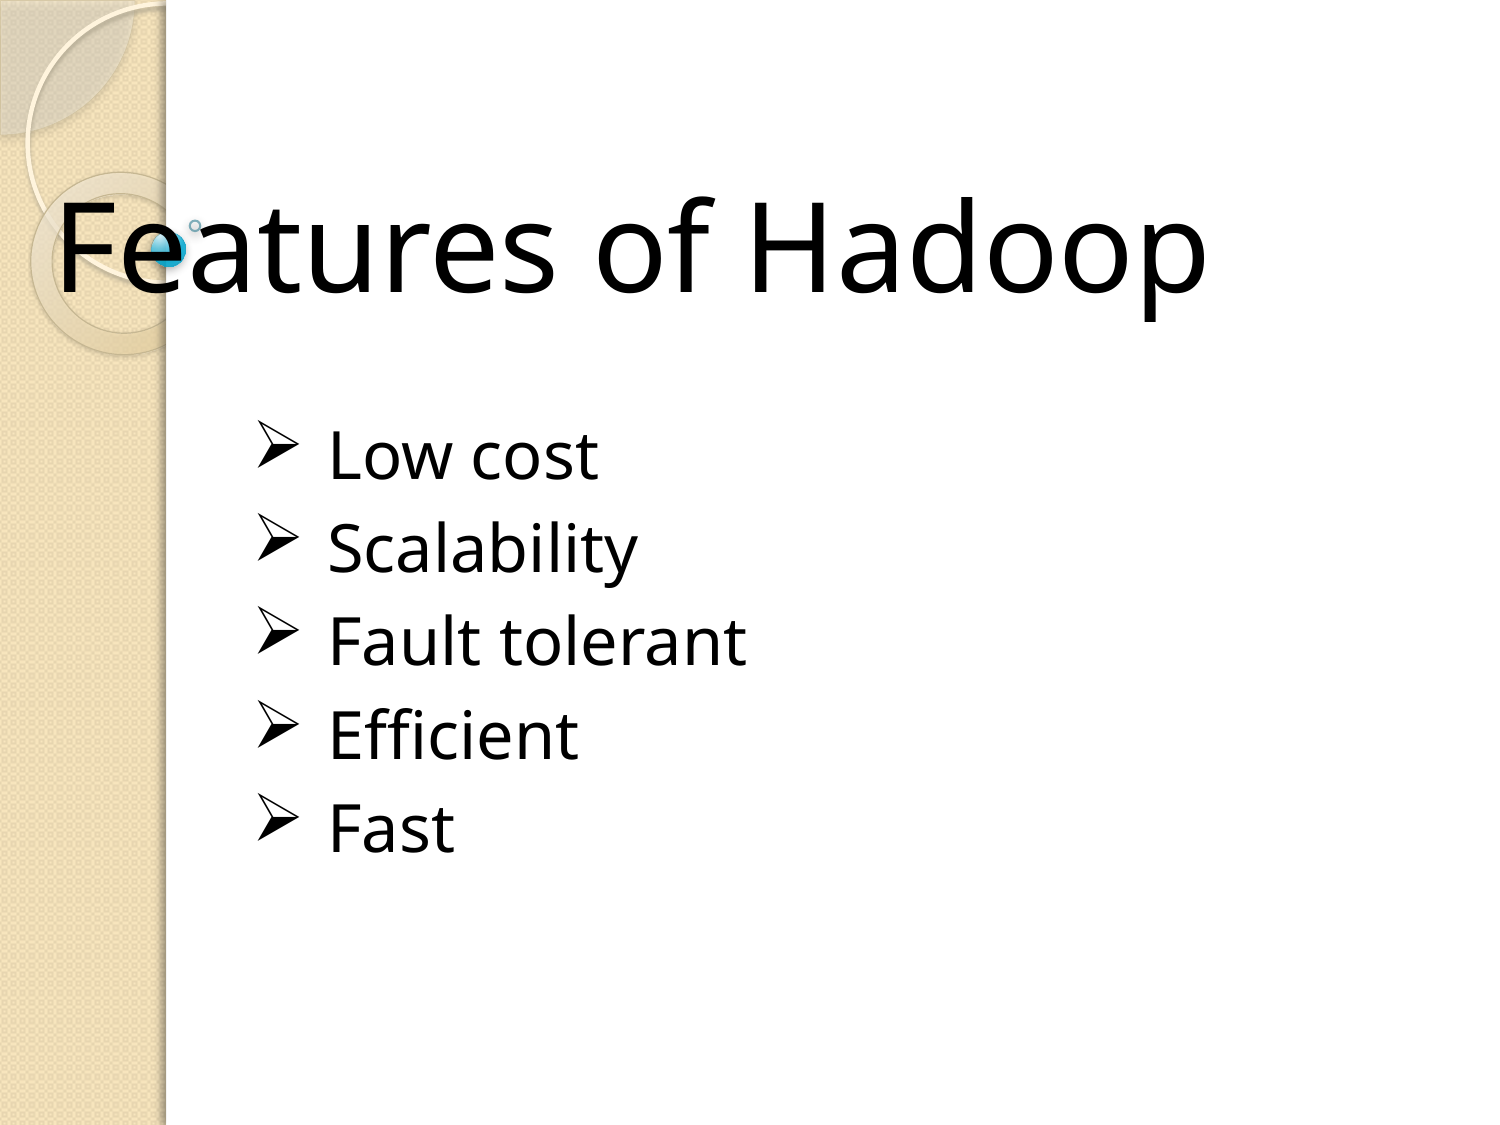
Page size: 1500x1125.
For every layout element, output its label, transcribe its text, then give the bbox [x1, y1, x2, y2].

subtitle Low cost Scalability Fault tolerant Efficient Fast [87, 412, 1376, 1105]
title Features of Hadoop [37, 187, 1363, 325]
